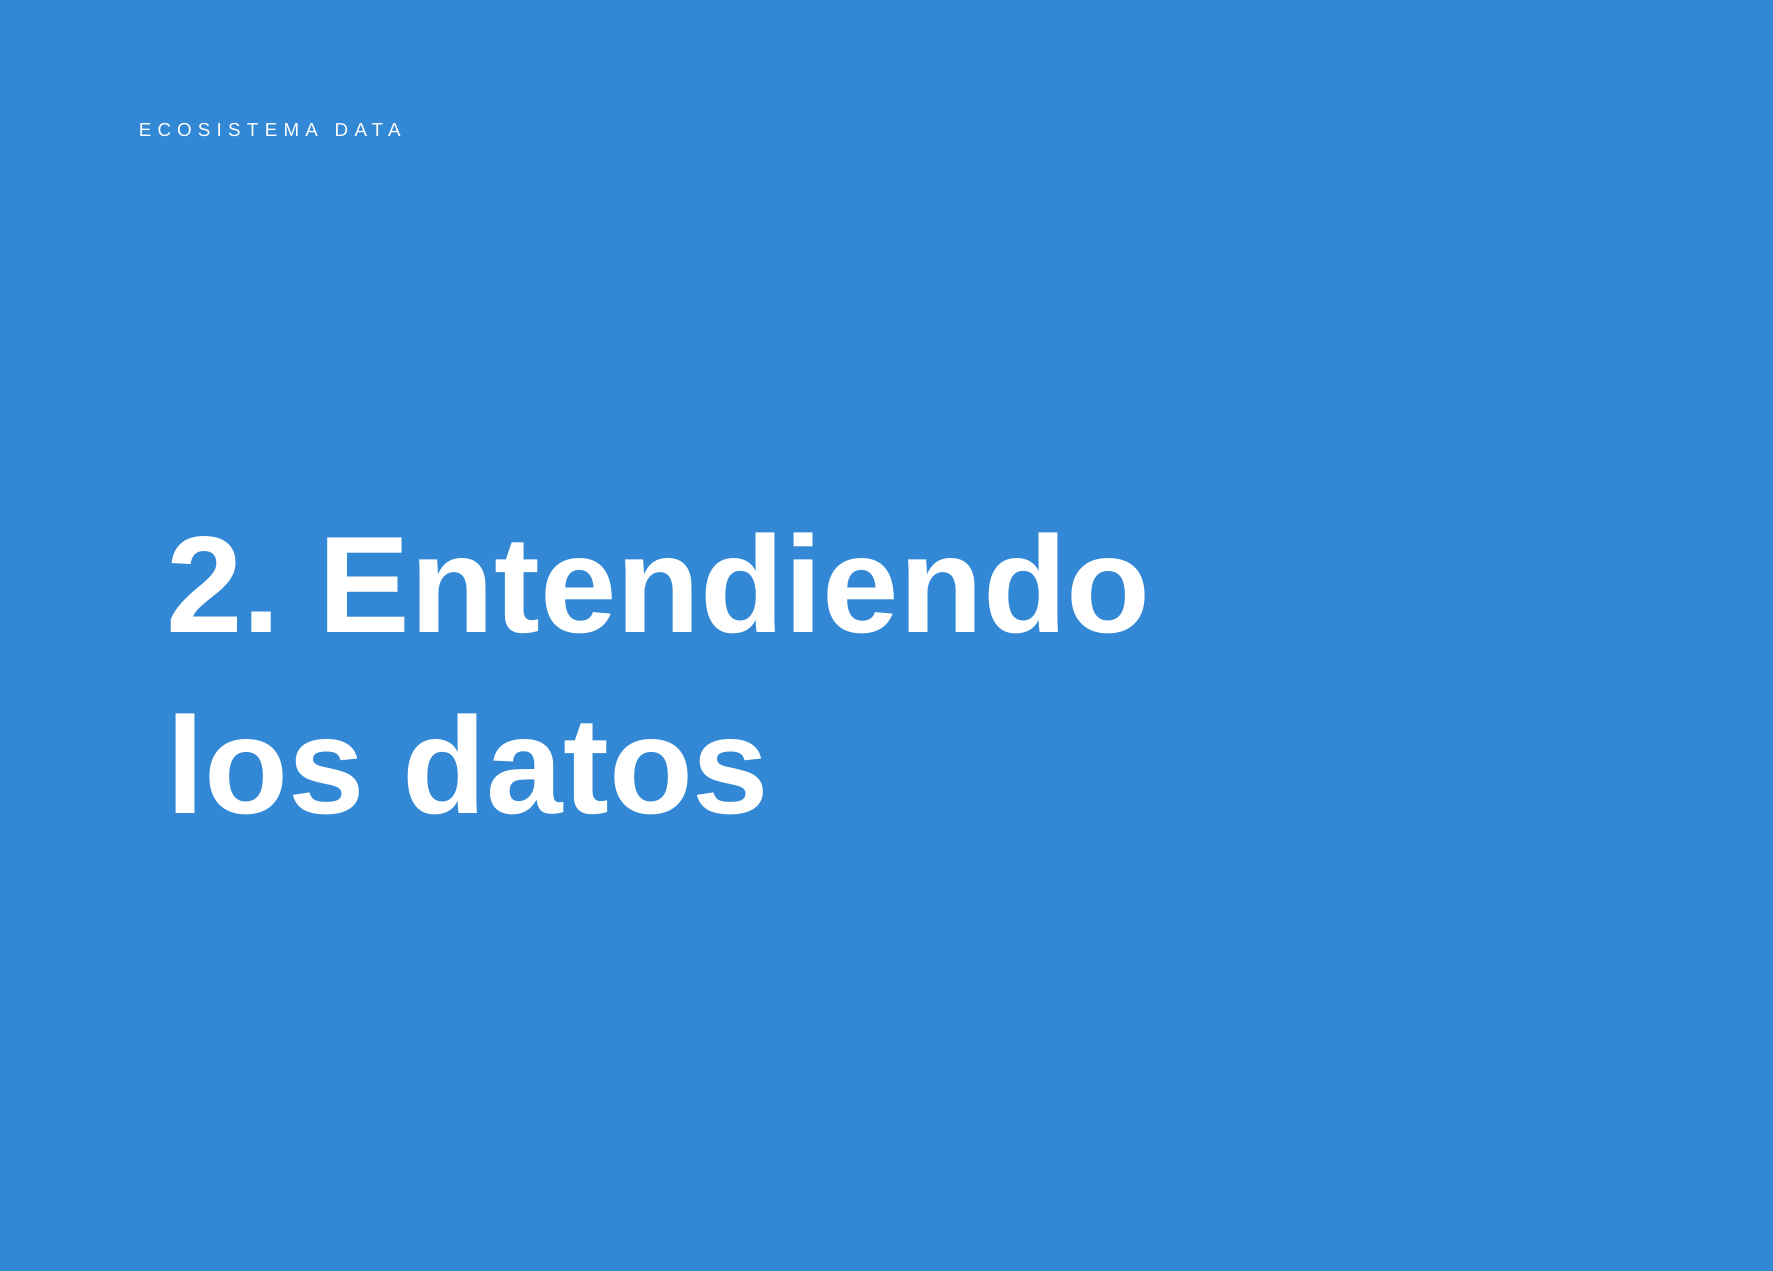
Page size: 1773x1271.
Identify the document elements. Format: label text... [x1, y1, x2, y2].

list ECOSISTEMA DATA [123, 109, 849, 156]
list 2. Entendiendo los datos [151, 470, 1331, 585]
